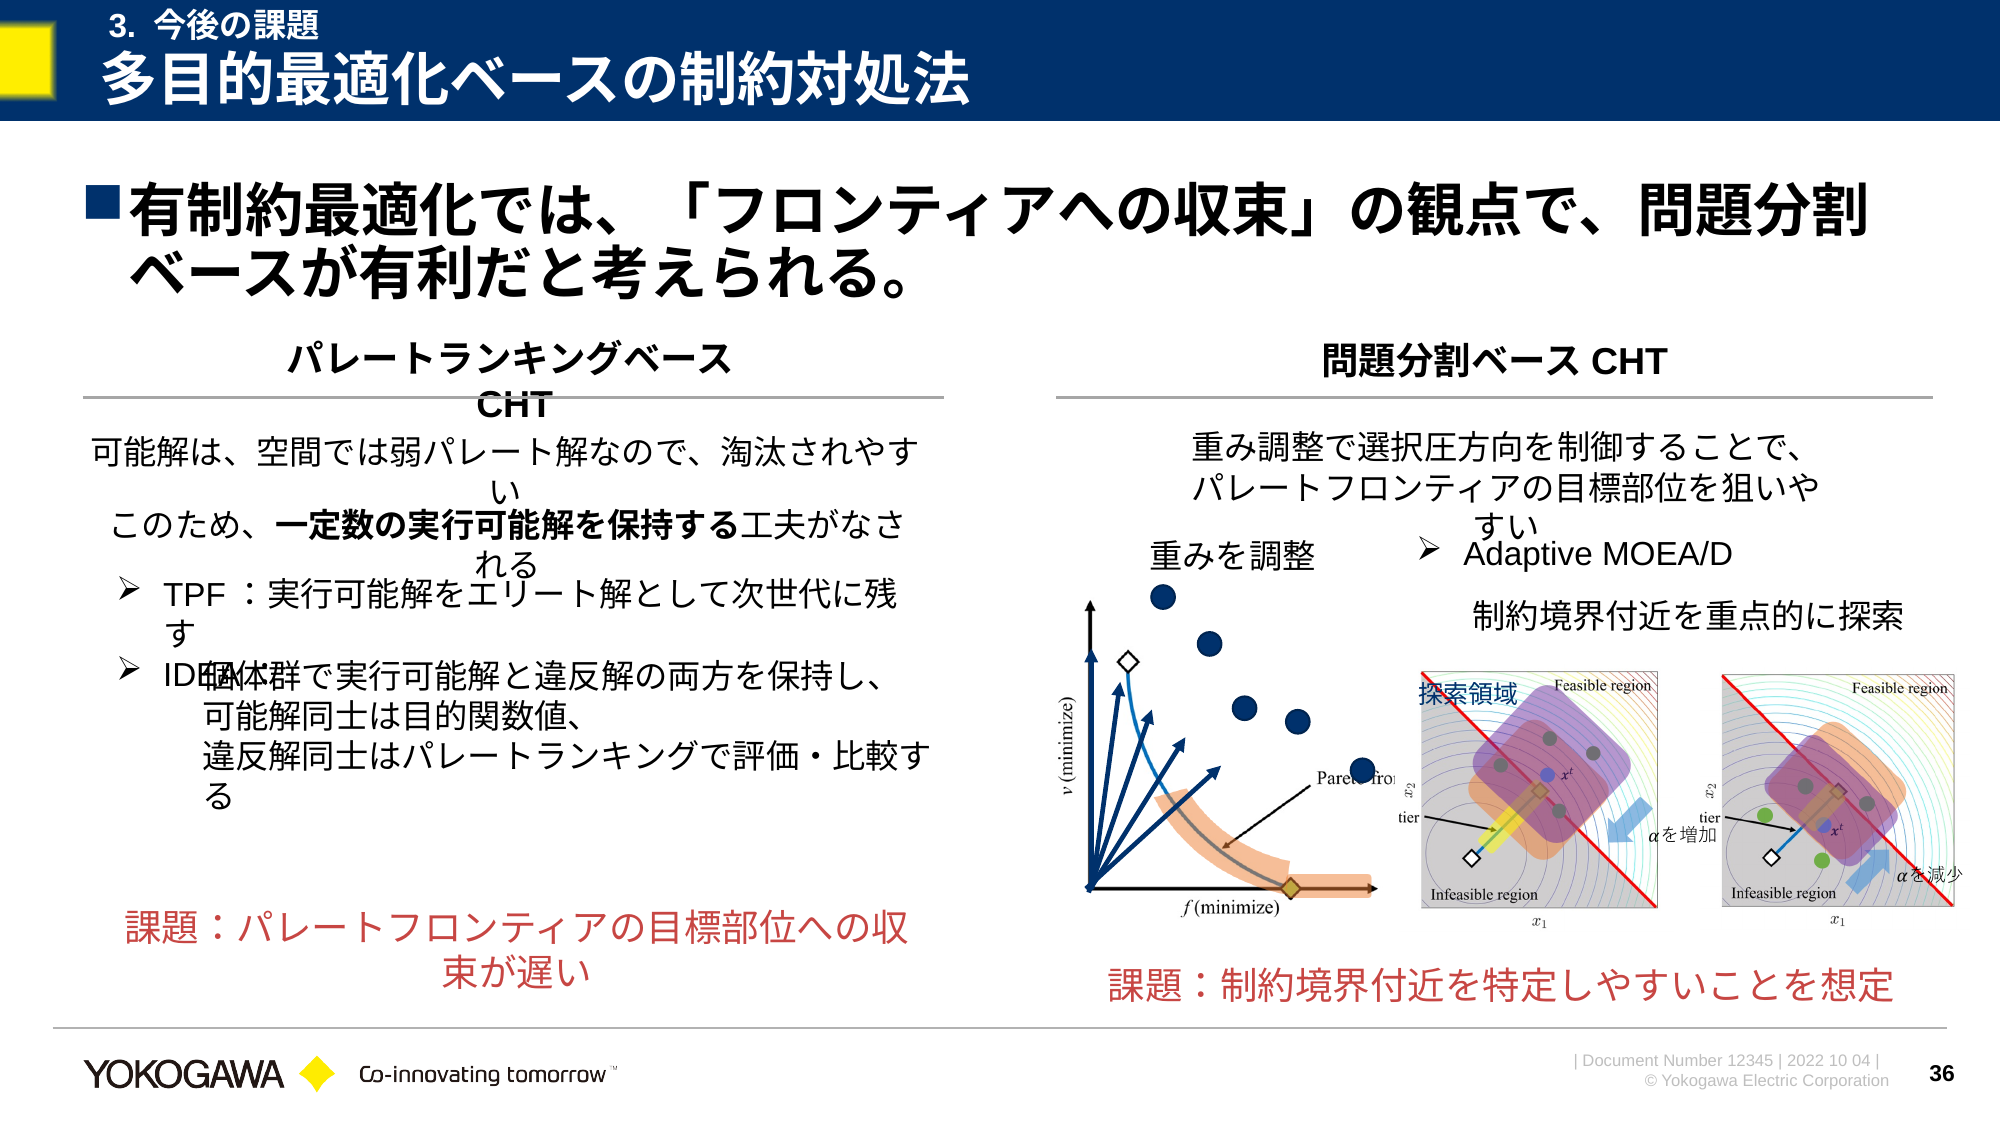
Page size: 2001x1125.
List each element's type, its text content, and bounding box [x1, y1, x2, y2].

text_box 課題：パレートフロンティアの目標部位への収束が遅い [95, 896, 938, 1002]
text_box 3. 今後の課題 [93, 0, 559, 52]
text_box TPF：実行可能解をエリート解として次世代に残す IDEA： [101, 565, 944, 700]
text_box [1089, 737, 1186, 890]
picture [1045, 597, 1395, 919]
text_box 問題分割ベースCHT [1234, 329, 1756, 390]
title 多目的最適化ベースの制約対処法 [84, 39, 1955, 125]
text_box 課題：制約境界付近を特定しやすいことを想定 [1065, 955, 1938, 1015]
text_box 制約境界付近を重点的に探索 [1458, 588, 1920, 643]
slide_number 36 [1904, 1042, 1970, 1103]
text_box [1088, 709, 1152, 893]
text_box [1091, 681, 1121, 709]
text_box [1150, 584, 1176, 597]
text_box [1186, 765, 1222, 889]
text_box 重み調整で選択圧方向を制御することで、 パレートフロンティアの目標部位を狙いやすい [1173, 419, 1839, 554]
text_box Adaptive MOEA/D [1401, 524, 1749, 580]
picture [83, 1055, 617, 1093]
text_box 重みを調整 [1134, 527, 1331, 583]
picture [0, 6, 69, 115]
picture [1399, 664, 1978, 932]
text_box 有制約最適化では、「フロンティアへの収束」の観点で、問題分割ベースが有利だと考えられる。 [66, 173, 1905, 271]
text_box パレートランキングベースCHT [253, 327, 776, 396]
text_box このため、一定数の実行可能解を保持する工夫がなされる [86, 497, 929, 592]
text_box パレートランキングベースCHT [253, 399, 776, 433]
